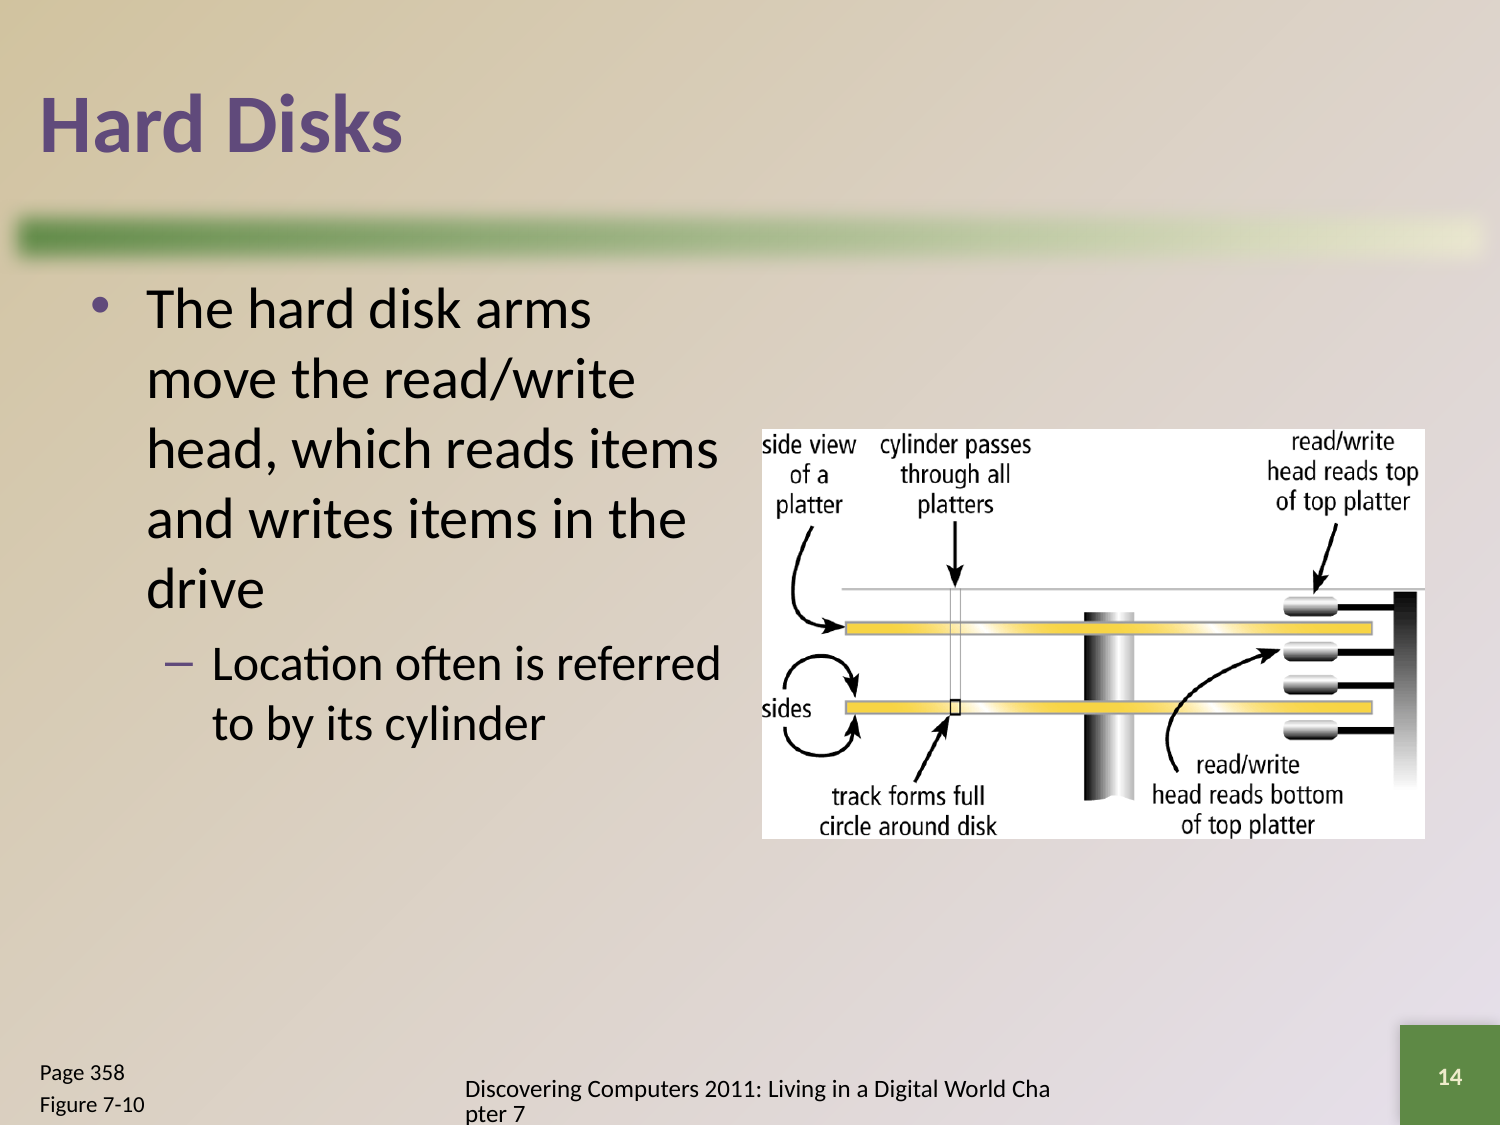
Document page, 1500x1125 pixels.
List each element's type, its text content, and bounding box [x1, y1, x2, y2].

list The hard disk arms move the read/write head, which reads items and writes items in the drive Location often is referred to by its cylinder [75, 262, 738, 1005]
footer Discovering Computers 2011: Living in a Digital World Chapter 7 [450, 1050, 1075, 1125]
slide_number 14 [1400, 1025, 1500, 1125]
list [762, 428, 1426, 839]
list Page 358 Figure 7-10 [24, 1050, 300, 1125]
title Hard Disks [24, 24, 1475, 213]
